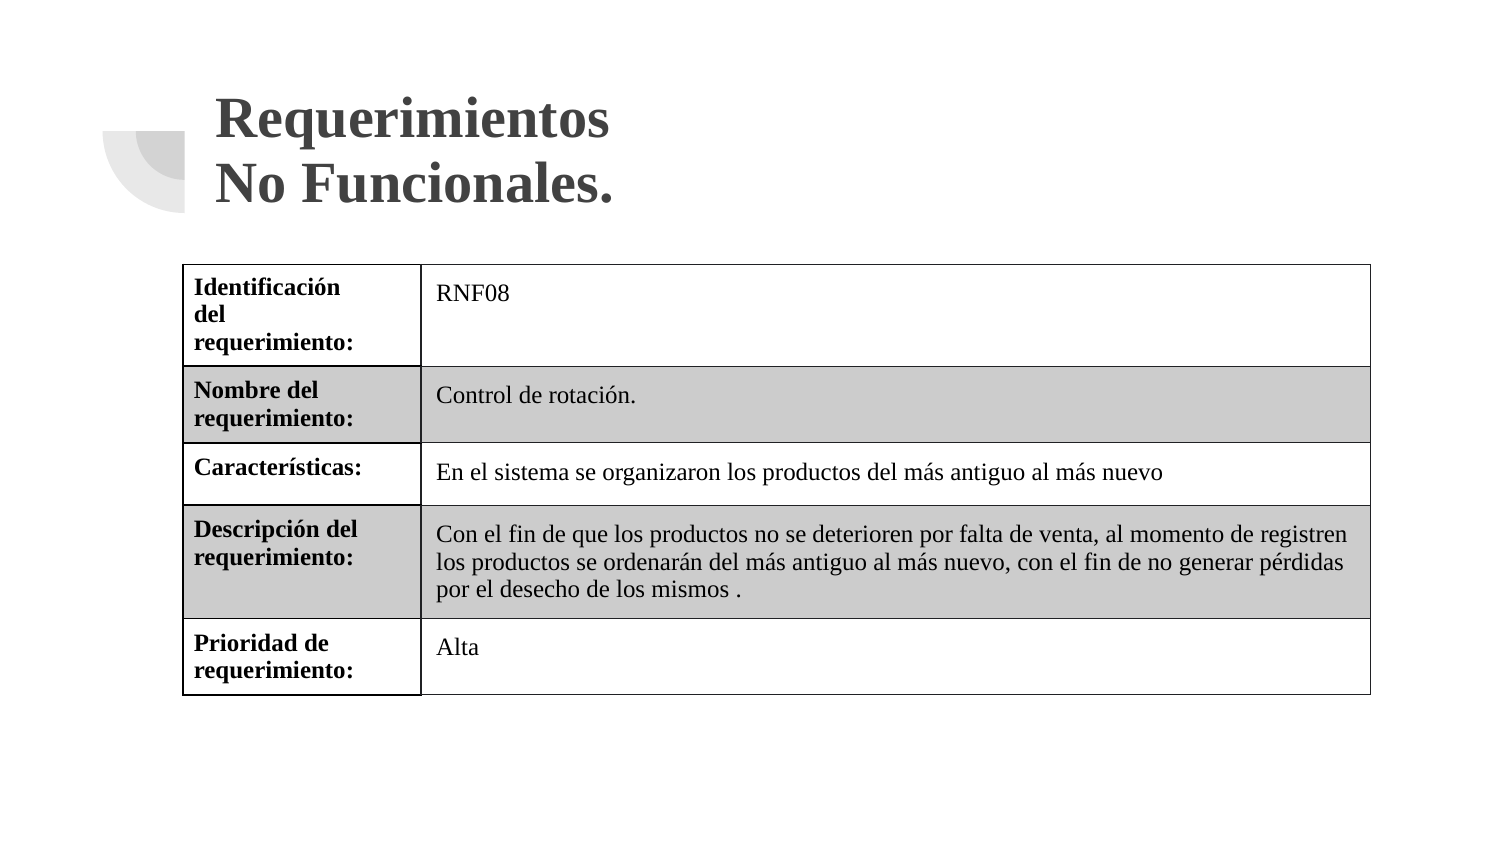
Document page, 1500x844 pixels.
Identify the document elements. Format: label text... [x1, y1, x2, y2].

table_cell Con el fin de que los productos no se deterioren por falta de venta, al momento de registren los productos se ordenarán del más antiguo al más nuevo, con el fin de no generar pérdidas por el desecho de los mismos . [422, 506, 1370, 618]
table_cell En el sistema se organizaron los productos del más antiguo al más nuevo [422, 443, 1370, 505]
table_cell Nombre del requerimiento: [184, 367, 420, 442]
table_header RNF08 [422, 265, 1370, 366]
table_cell Prioridad de requerimiento: [184, 619, 420, 694]
table_cell Descripción del requerimiento: [184, 506, 420, 618]
table_cell Control de rotación. [422, 367, 1370, 442]
table_cell Alta [422, 619, 1370, 694]
title Requerimientos No Funcionales. [200, 70, 1354, 235]
table_cell Características: [184, 444, 420, 504]
table_header Identificación del requerimiento: [184, 265, 420, 365]
